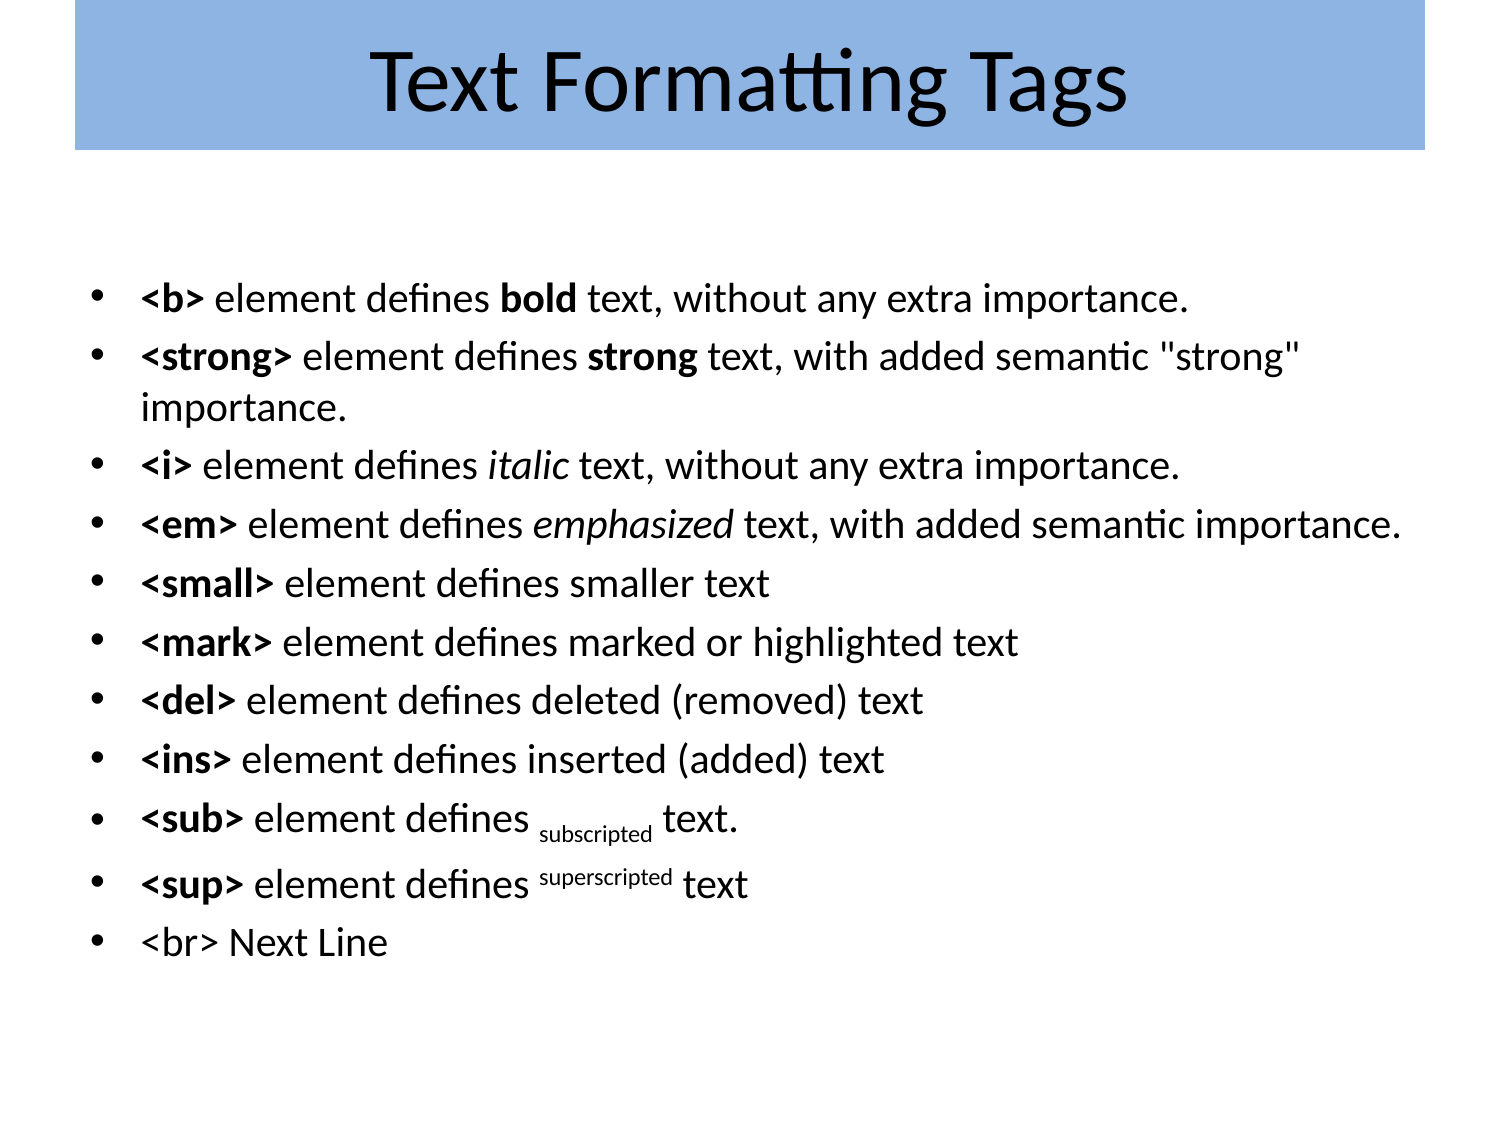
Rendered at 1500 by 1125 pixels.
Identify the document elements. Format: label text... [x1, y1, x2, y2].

list <b> element defines bold text, without any extra importance. <strong> element defines strong text, with added semantic "strong" importance. <i> element defines italic text, without any extra importance. <em> element defines emphasized text, with added semantic importance. <small> element defines smaller text <mark> element defines marked or highlighted text <del> element defines deleted (removed) text <ins> element defines inserted (added) text <sub> element defines subscripted text. <sup> element defines superscripted text <br> Next Line [75, 262, 1425, 1005]
title Text Formatting Tags [75, 0, 1425, 150]
